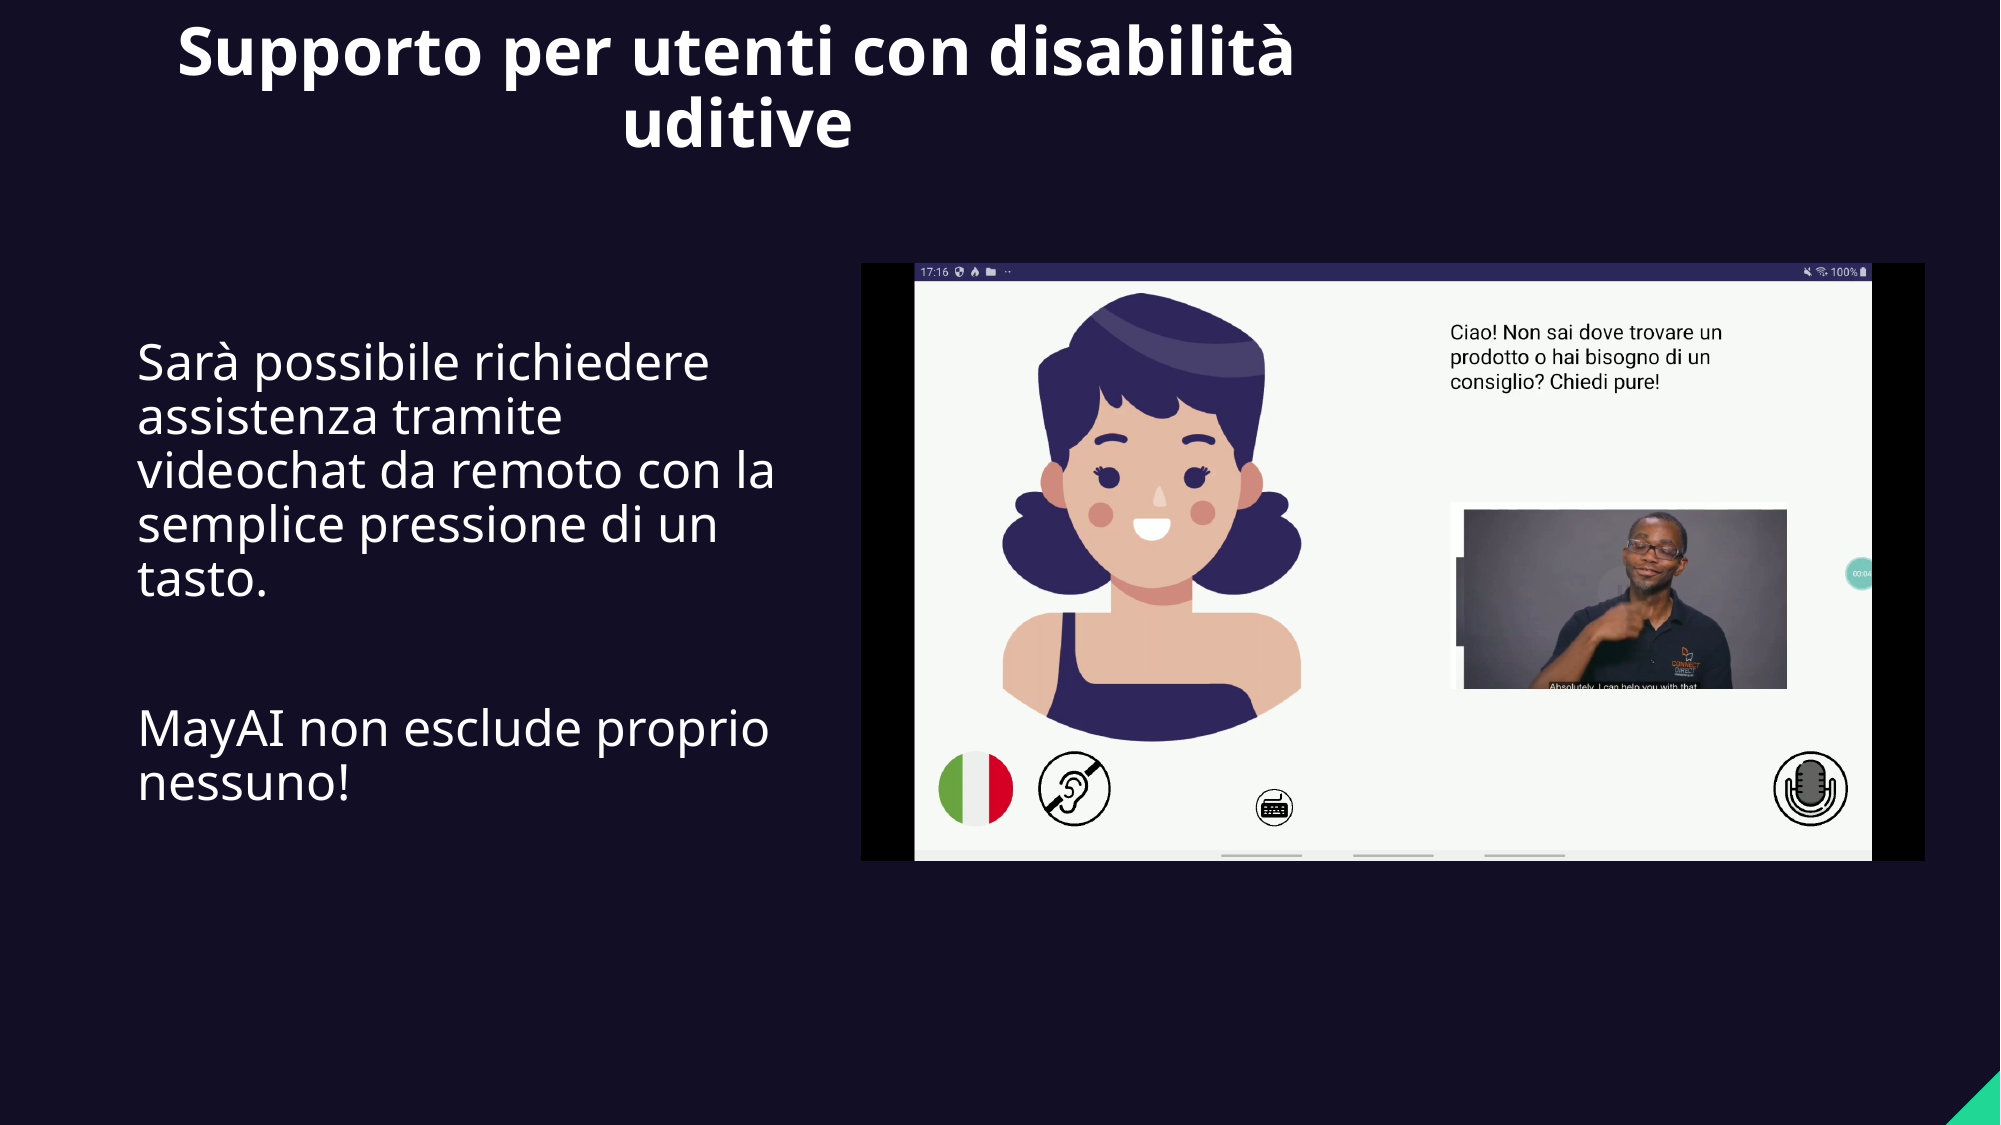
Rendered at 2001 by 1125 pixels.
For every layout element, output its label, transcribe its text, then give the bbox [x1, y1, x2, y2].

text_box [860, 263, 1926, 862]
list Sarà possibile richiedere assistenza tramite videochat da remoto con la semplice pressione di un tasto. MayAI non esclude proprio nessuno! [137, 337, 783, 963]
title Supporto per utenti con disabilità uditive [137, 16, 1338, 162]
